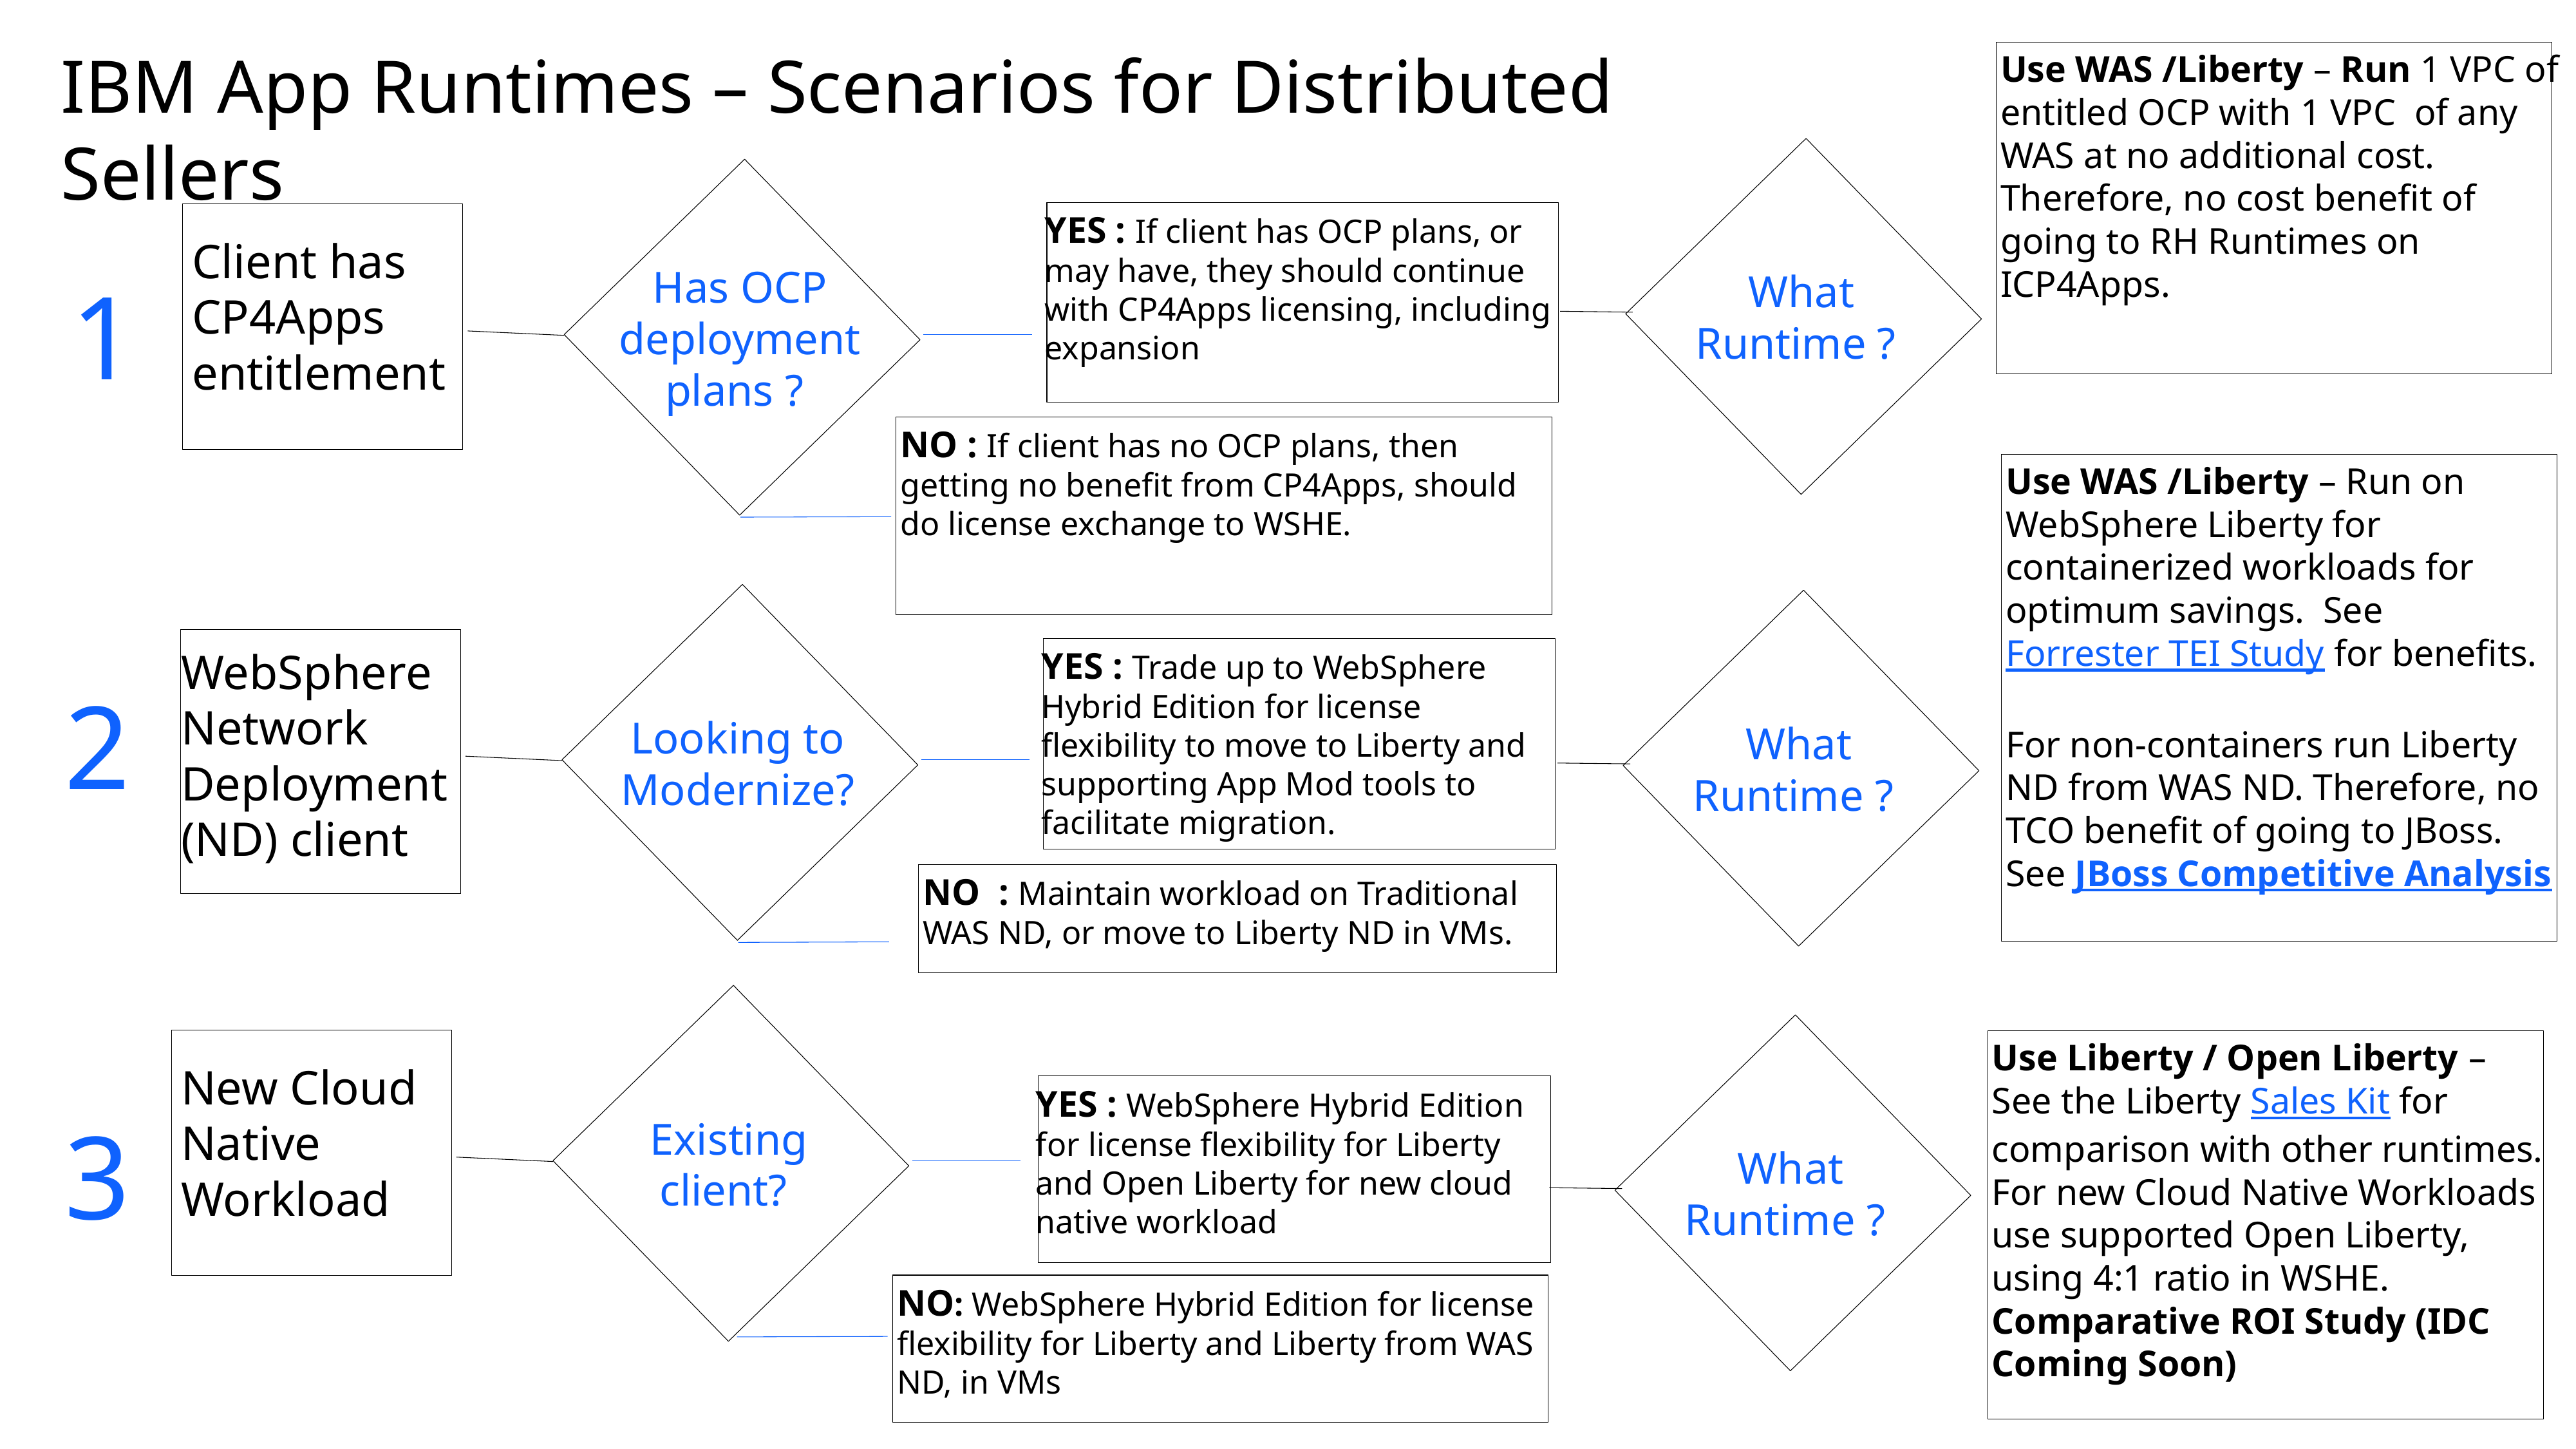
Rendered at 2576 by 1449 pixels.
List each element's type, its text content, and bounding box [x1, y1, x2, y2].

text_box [1664, 641, 1934, 906]
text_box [913, 864, 1557, 973]
text_box 3 [64, 1104, 167, 1226]
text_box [182, 204, 498, 450]
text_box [1656, 1066, 1926, 1331]
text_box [1026, 1075, 1563, 1263]
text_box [1991, 41, 2573, 374]
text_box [603, 636, 872, 900]
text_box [465, 755, 563, 761]
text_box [171, 629, 486, 894]
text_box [456, 1157, 554, 1162]
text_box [594, 1037, 863, 1302]
text_box 2 [64, 674, 168, 838]
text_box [467, 330, 565, 336]
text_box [1996, 453, 2576, 942]
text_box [887, 1274, 1549, 1423]
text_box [605, 211, 875, 475]
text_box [171, 1030, 486, 1276]
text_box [890, 416, 1552, 616]
text_box 1 [66, 260, 173, 422]
title IBM App Runtimes – Scenarios for Distributed Sellers [60, 40, 1839, 203]
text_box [1031, 638, 1567, 850]
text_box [1982, 1030, 2564, 1449]
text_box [1035, 202, 1570, 402]
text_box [1667, 190, 1936, 454]
